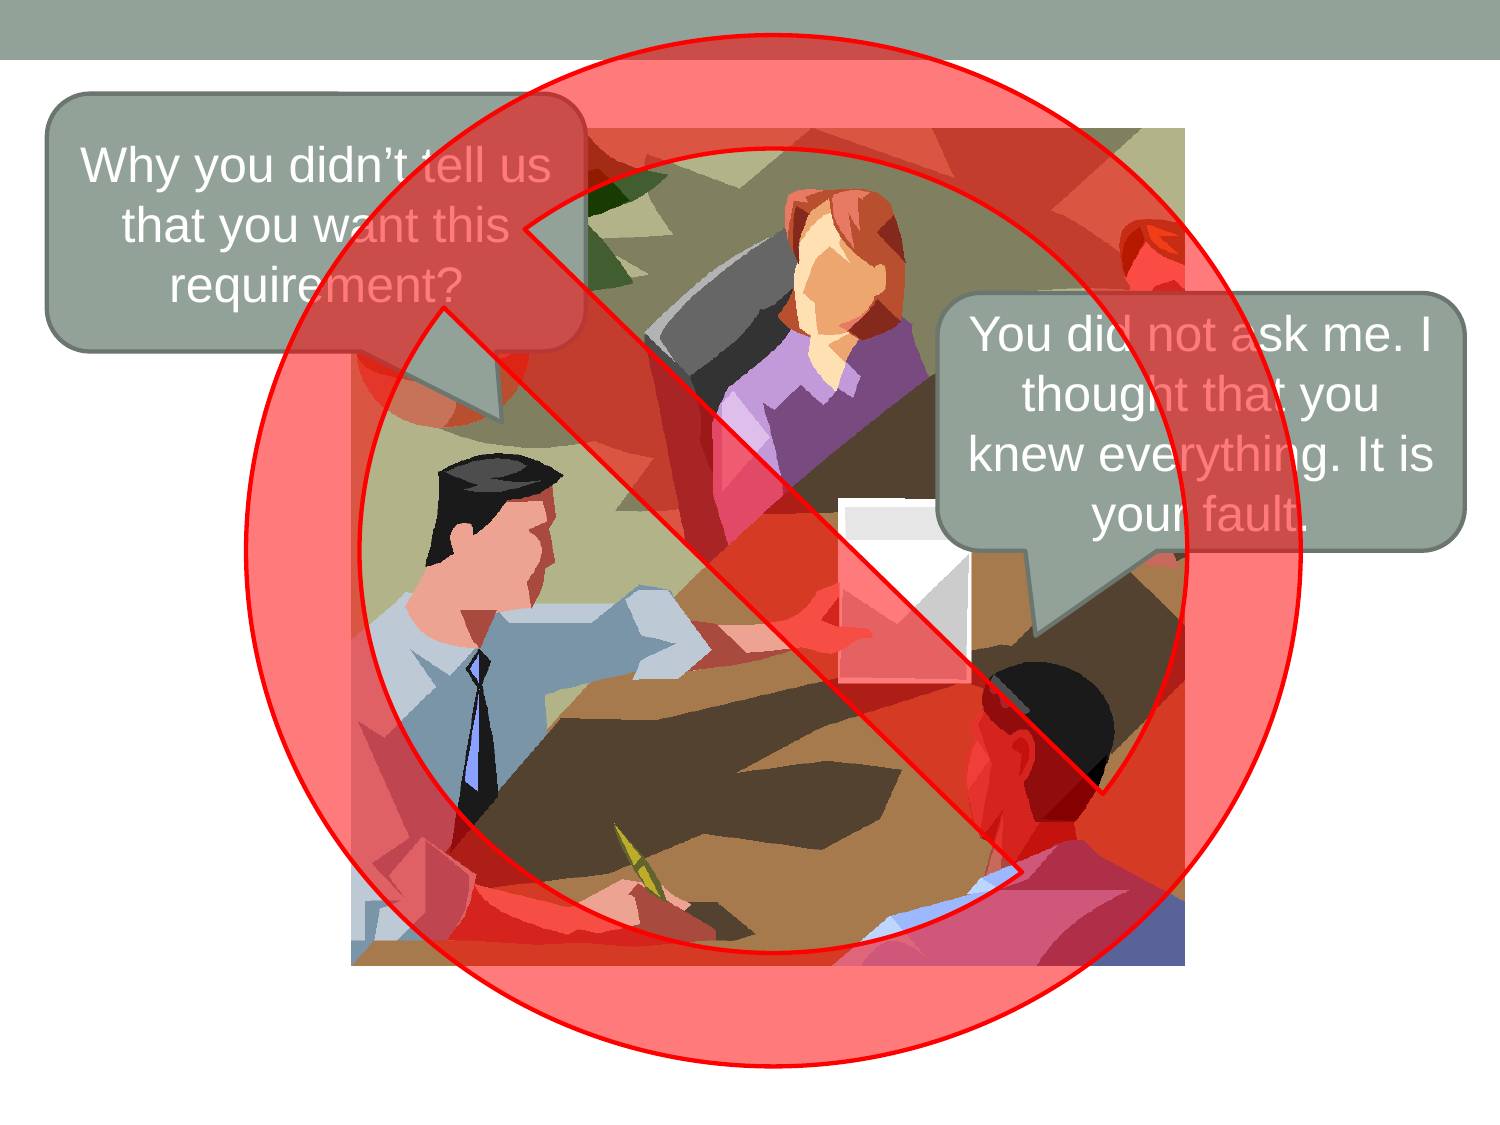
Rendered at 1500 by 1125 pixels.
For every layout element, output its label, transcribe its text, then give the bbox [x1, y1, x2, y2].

text_box [246, 248, 346, 853]
text_box [1199, 246, 1301, 856]
text_box [491, 35, 1056, 115]
picture [351, 116, 1196, 975]
text_box Why you didn’t tell us that you want this requirement? [46, 93, 528, 352]
text_box [485, 983, 1061, 1067]
text_box You did not ask me. I thought that you knew everything. It is your fault. [1231, 292, 1465, 551]
